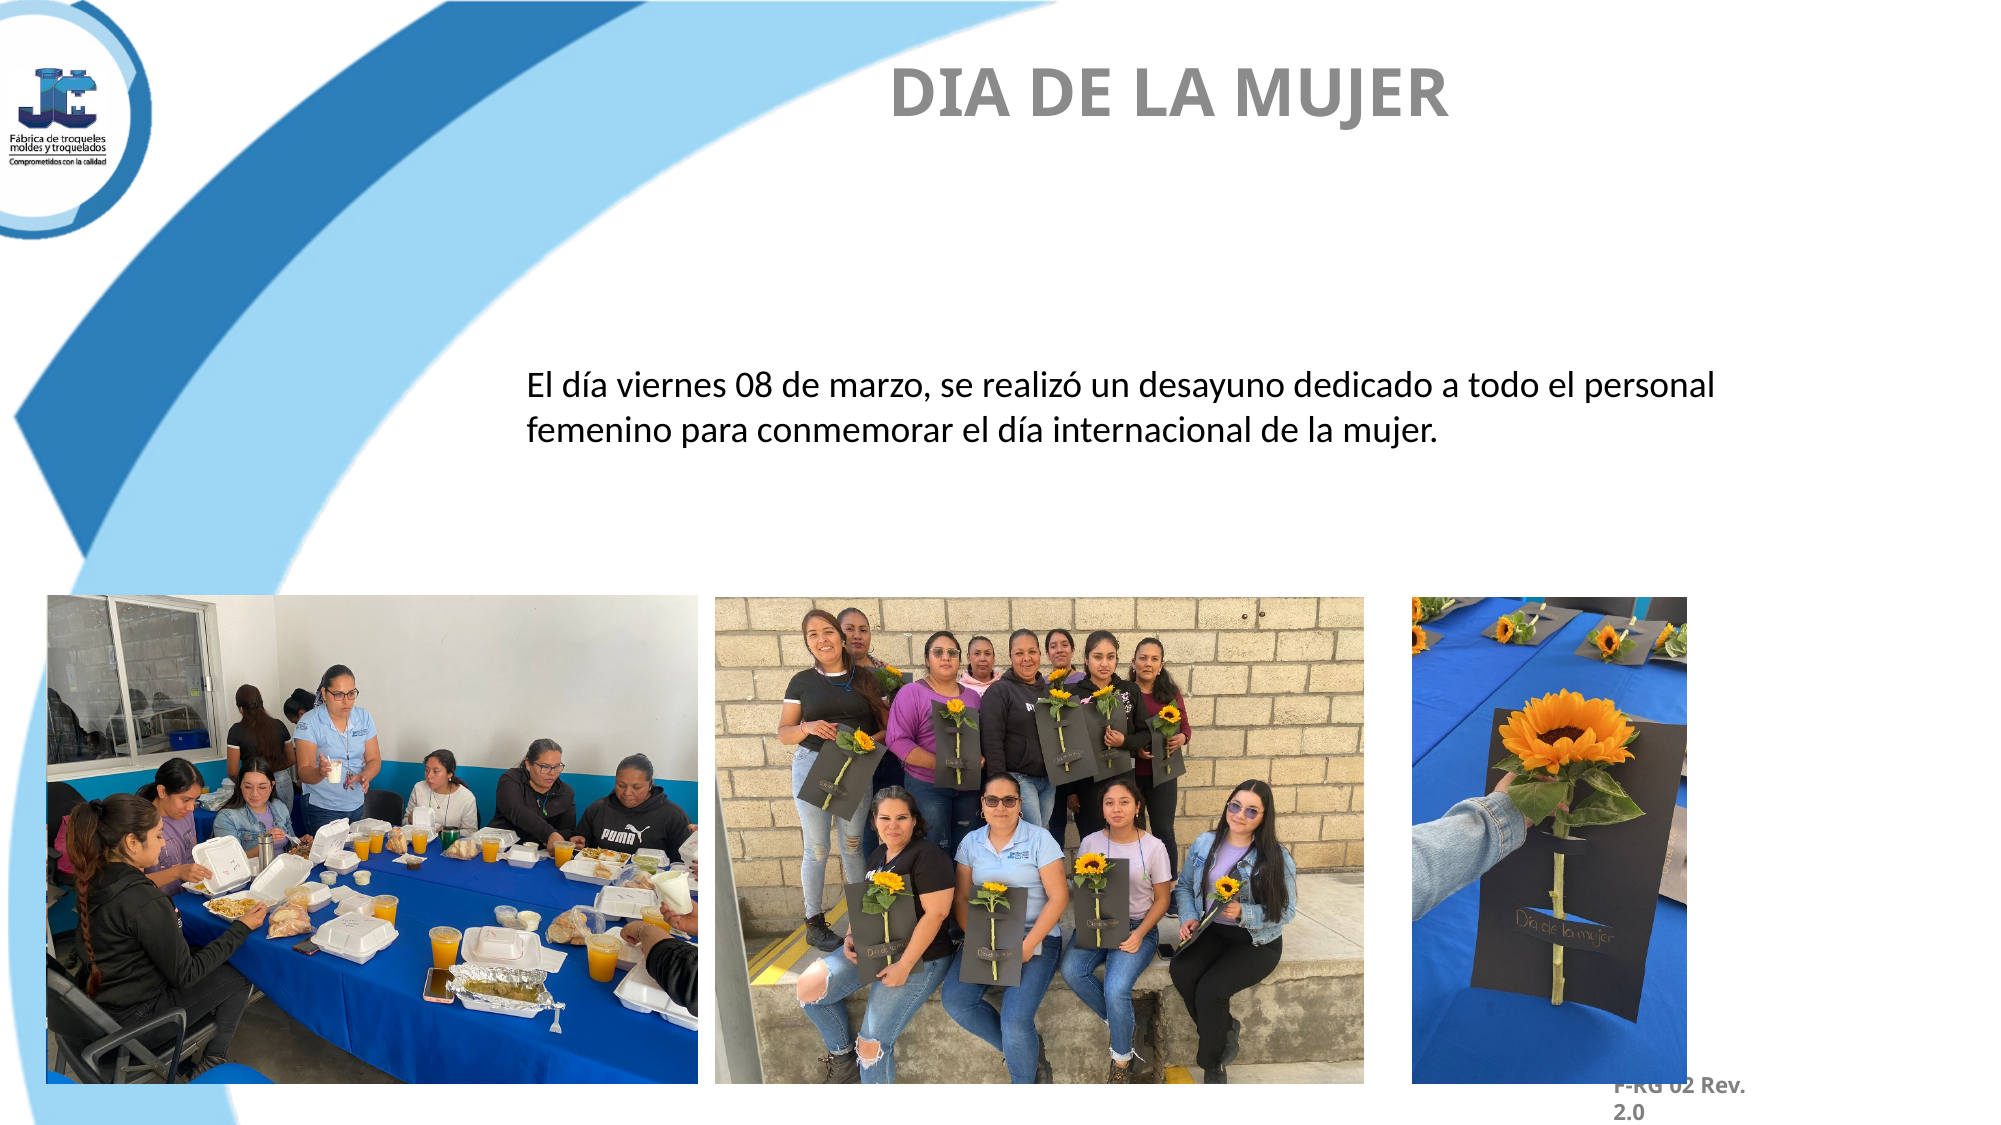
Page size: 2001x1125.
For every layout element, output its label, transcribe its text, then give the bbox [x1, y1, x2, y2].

picture [0, 0, 1880, 1123]
subtitle DIA DE LA MUJER [874, 42, 2000, 216]
text_box El día viernes 08 de marzo, se realizó un desayuno dedicado a todo el personal femenino para conmemorar el día internacional de la mujer. [511, 352, 1766, 458]
